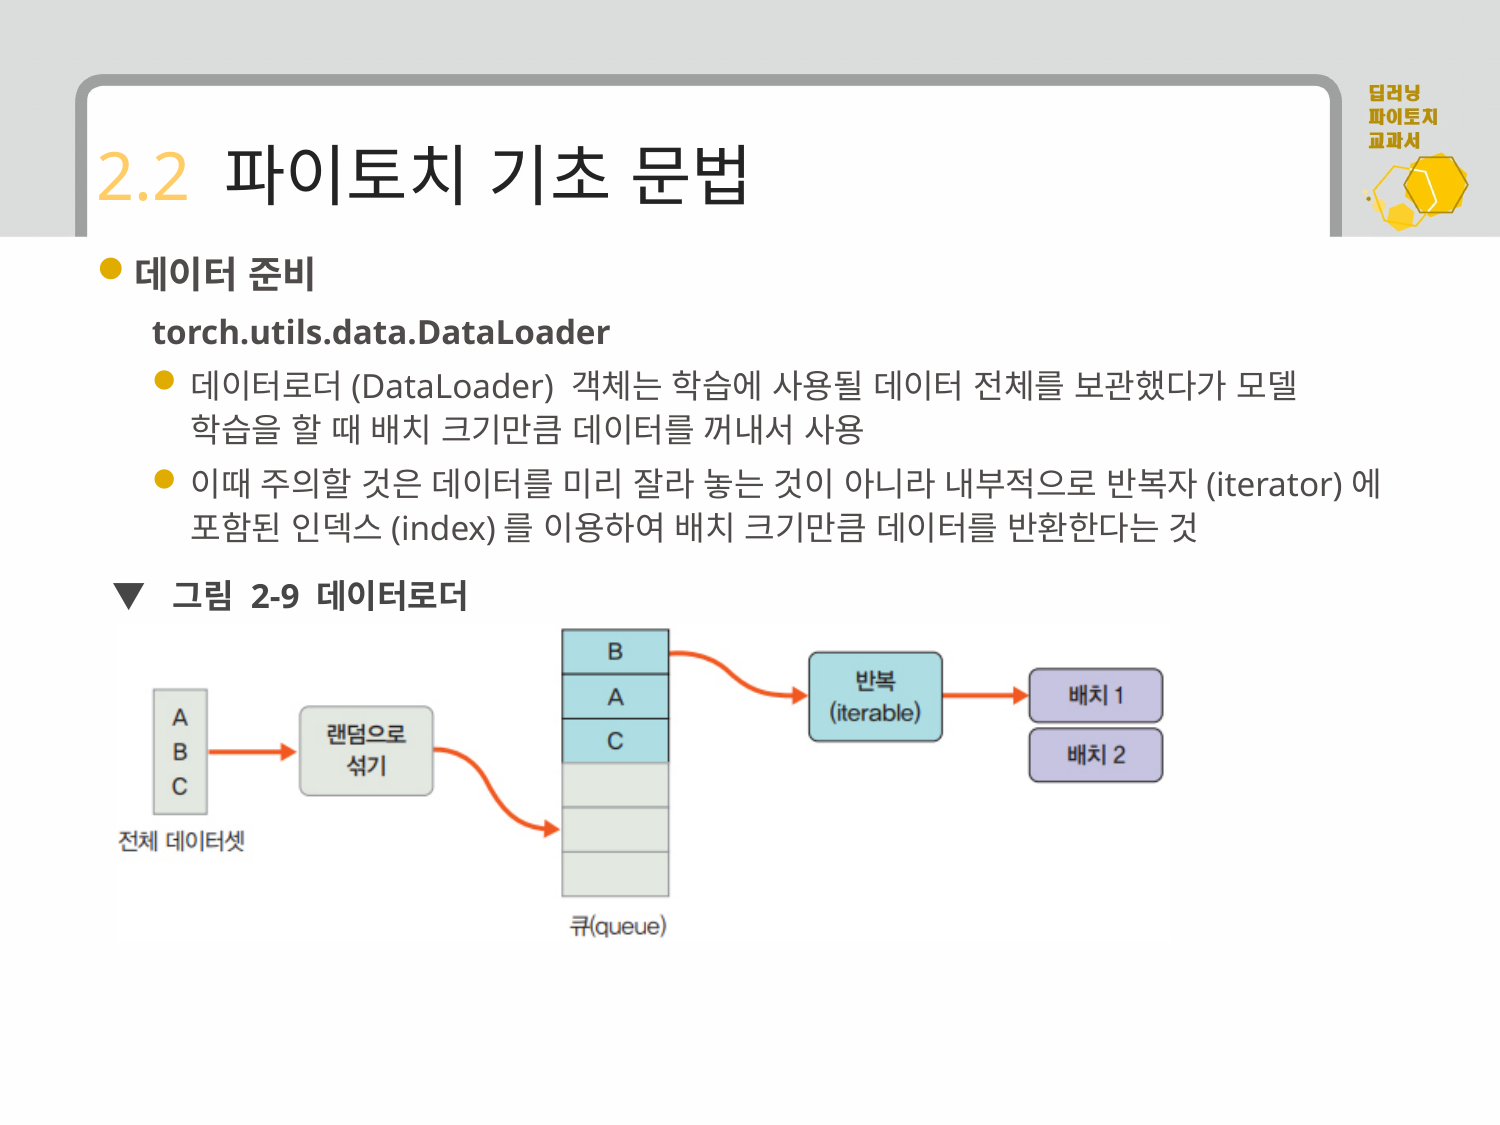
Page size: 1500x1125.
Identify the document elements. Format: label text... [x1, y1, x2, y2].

title 2.2 파이토치 기초 문법 [81, 90, 1412, 222]
picture [0, 0, 1500, 1125]
text_box ▼ 그림 2-9 데이터로더 [97, 568, 1424, 634]
list 데이터 준비 torch.utils.data.DataLoader 데이터로더(DataLoader) 객체는 학습에 사용될 데이터 전체를 보관했다가 모델 학습을 할 때 배치 크기만큼 데이터를 꺼내서 사용 이때 주의할 것은 데이터를 미리 잘라 놓는 것이 아니라 내부적으로 반복자(iterator)에 포함된 인덱스(index)를 이용하여 배치 크기만큼 데이터를 반환한다는 것 [81, 239, 1412, 1054]
